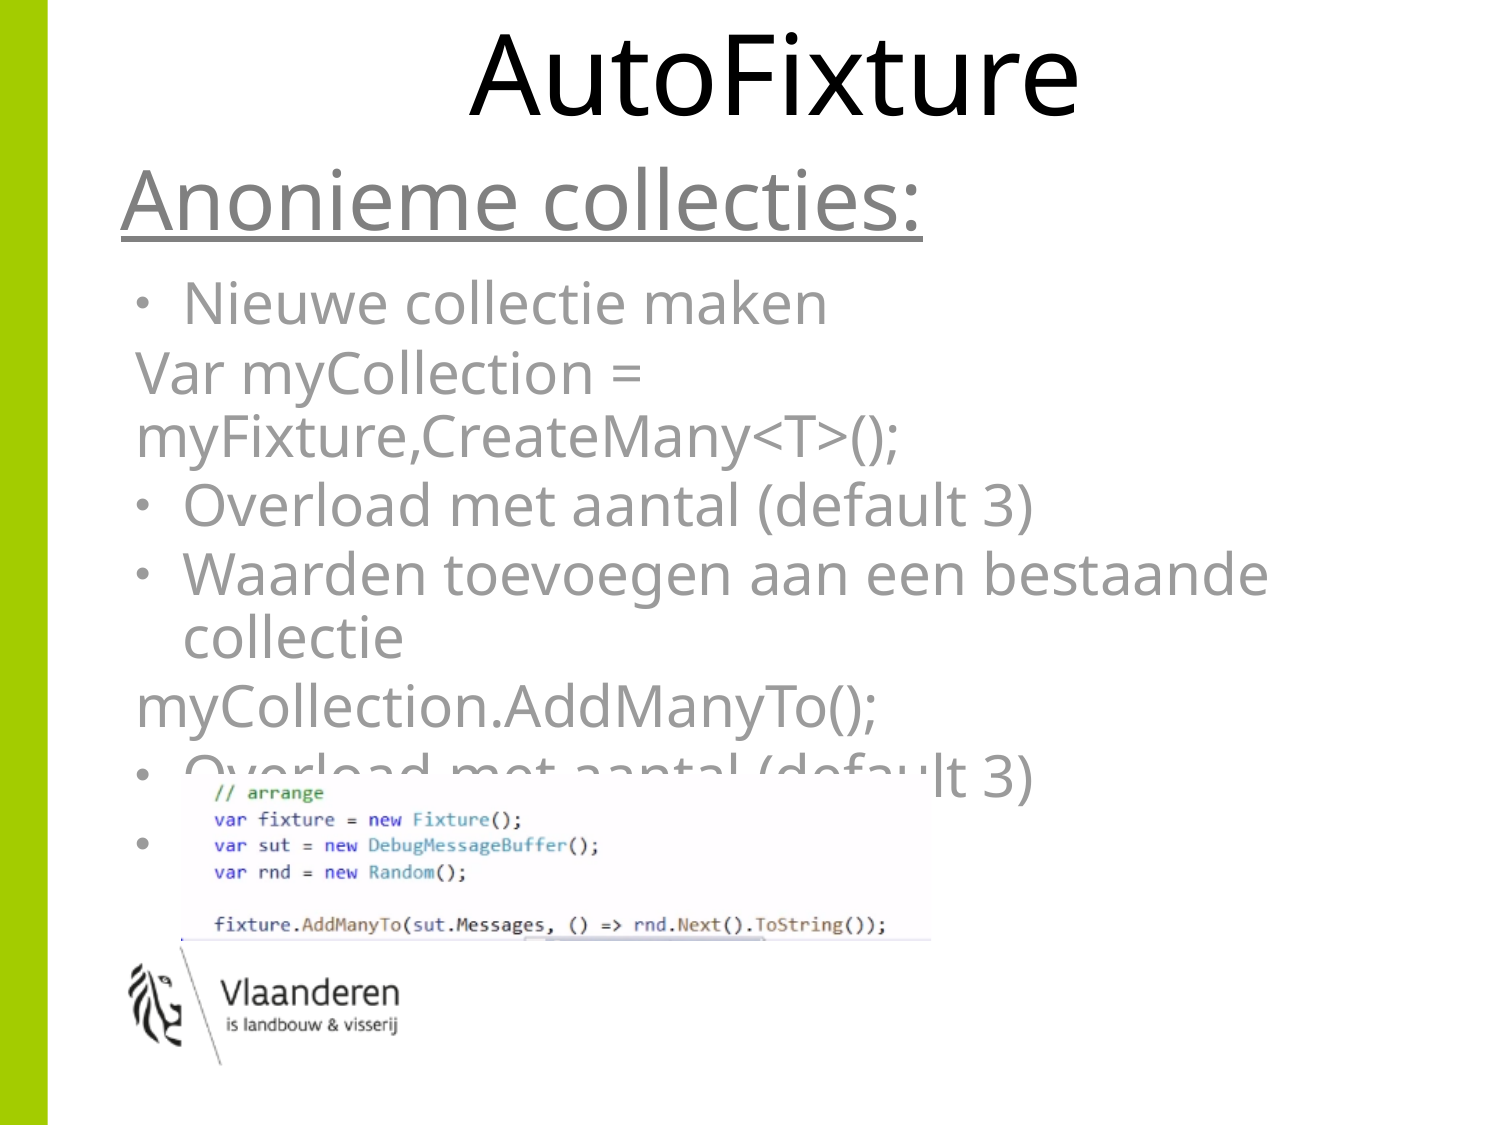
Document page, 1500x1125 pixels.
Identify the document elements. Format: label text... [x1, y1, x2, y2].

text_box Nieuwe collectie maken Var myCollection = myFixture,CreateMany<T>(); Overload met aantal (default 3) Waarden toevoegen aan een bestaande collectie myCollection.AddManyTo(); Overload met aantal (default 3) Overload met een Func<T> [73, 267, 1415, 750]
picture [105, 774, 932, 1072]
list Anonieme collecties: [73, 158, 1416, 256]
title AutoFixture [105, 58, 1448, 168]
